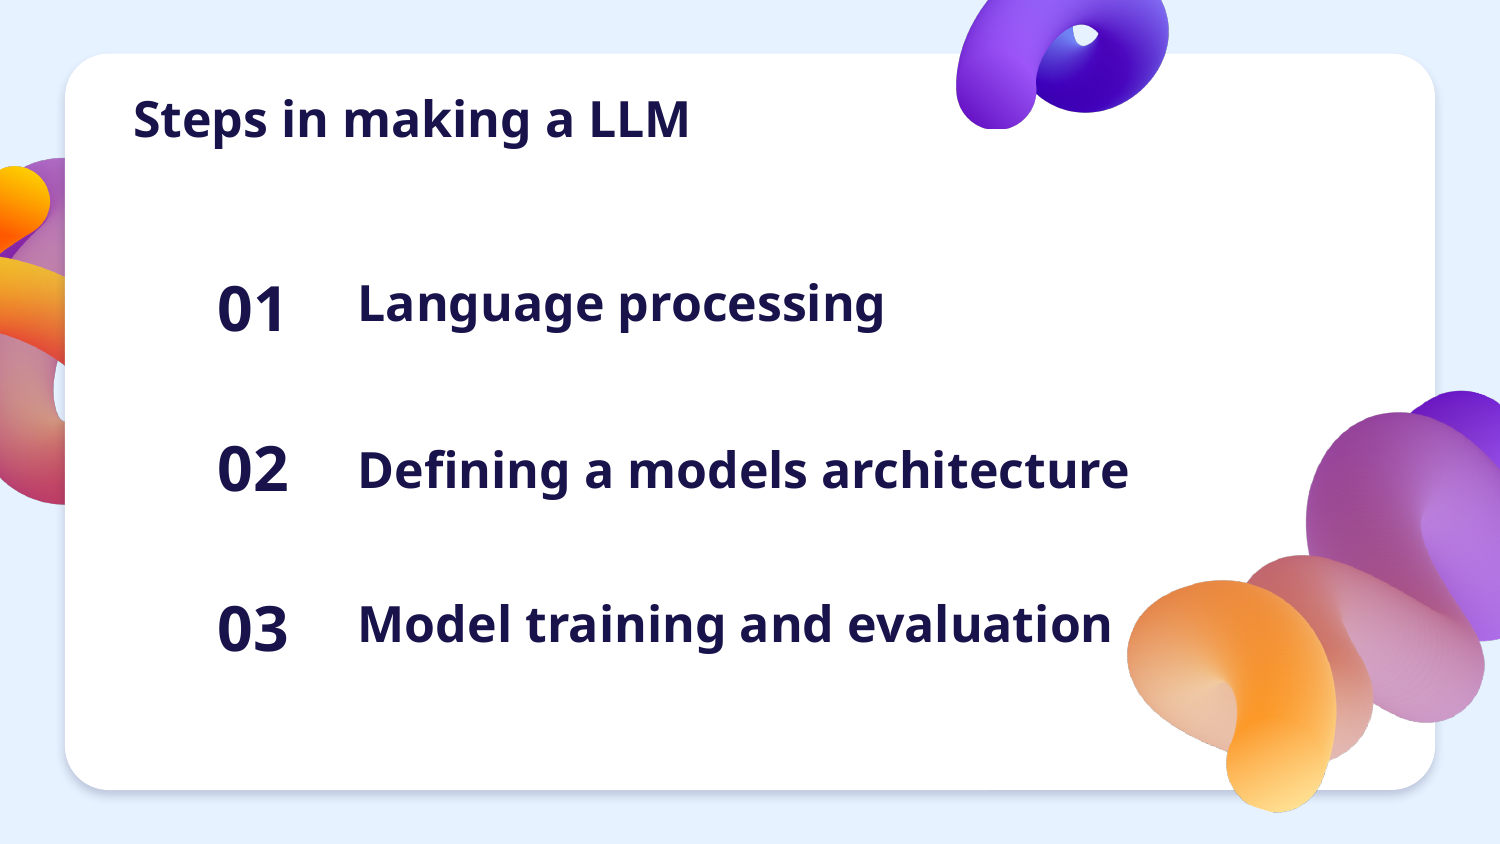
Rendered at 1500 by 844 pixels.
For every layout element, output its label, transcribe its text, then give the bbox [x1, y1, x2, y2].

subtitle Defining a models architecture [342, 437, 1108, 514]
title Steps in making a LLM [118, 72, 1382, 167]
title 03 [193, 565, 314, 687]
picture [1093, 315, 1500, 844]
subtitle Model training and evaluation [342, 585, 1108, 667]
title 02 [193, 406, 314, 527]
title 01 [193, 246, 314, 367]
picture [0, 143, 64, 535]
picture [956, 0, 1189, 72]
subtitle Language processing [342, 226, 1029, 347]
